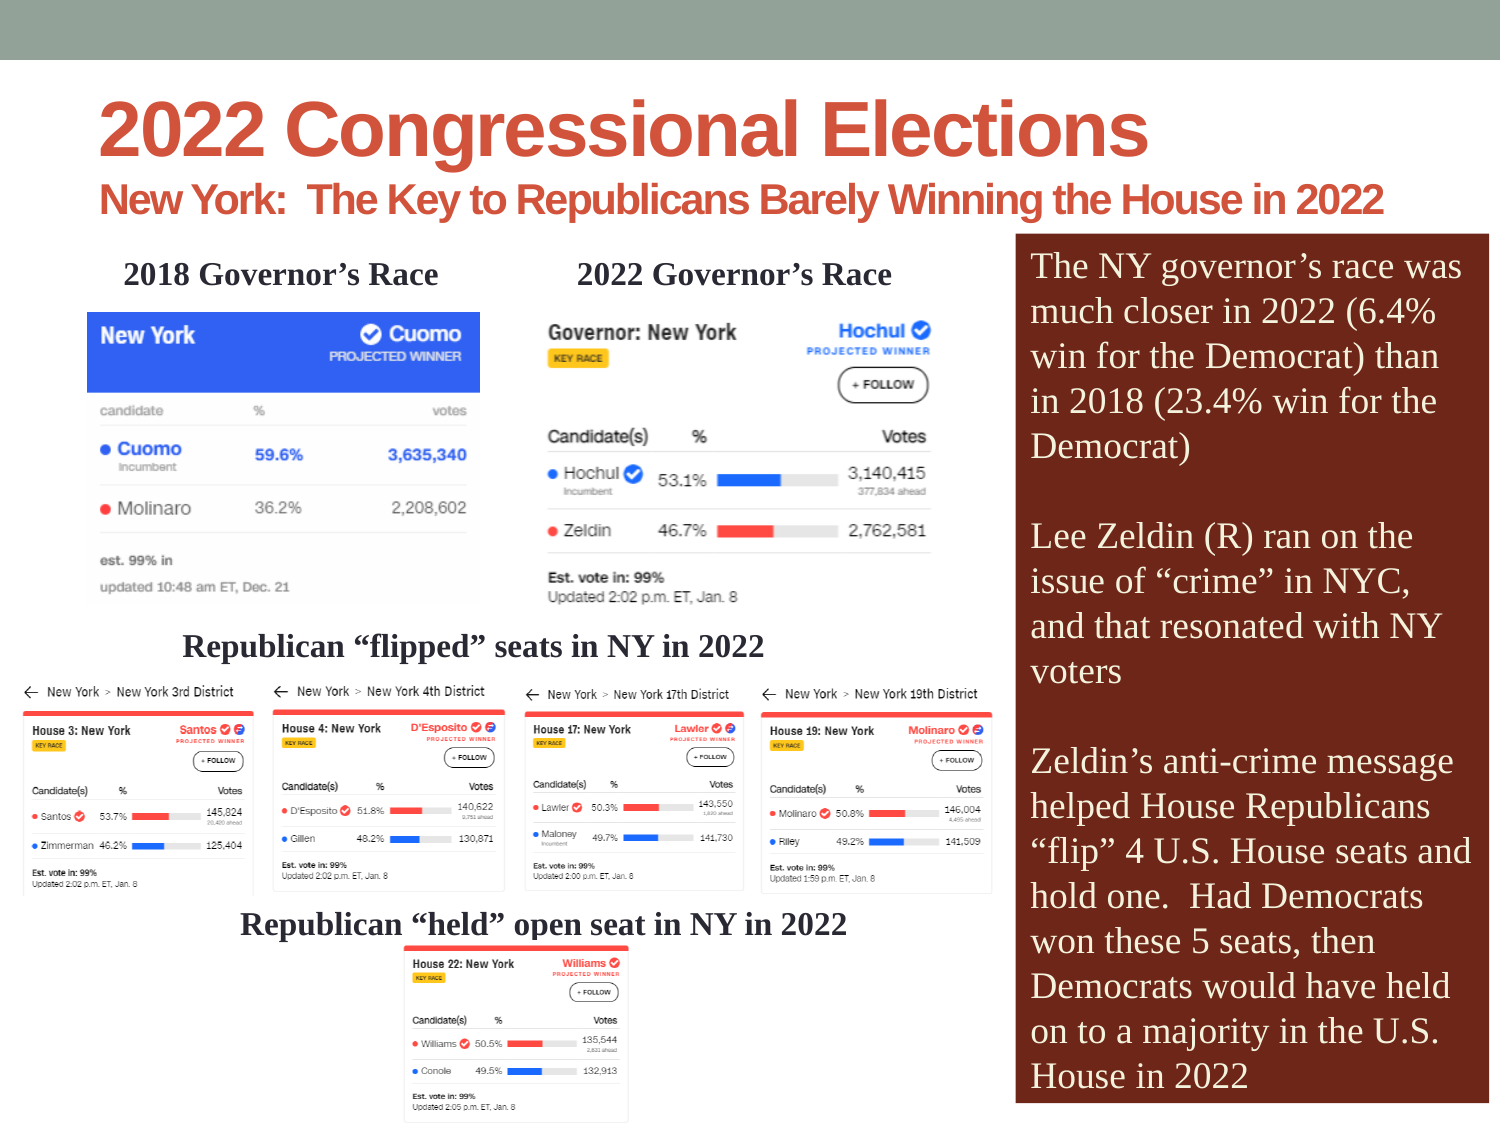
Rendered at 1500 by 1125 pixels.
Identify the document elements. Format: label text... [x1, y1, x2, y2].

picture [537, 312, 937, 613]
picture [520, 683, 748, 895]
picture [87, 312, 480, 605]
text_box The NY governor’s race was much closer in 2022 (6.4% win for the Democrat) than in 2018 (23.4% win for the Democrat) Lee Zeldin (R) ran on the issue of “crime” in NYC, and that resonated with NY voters Zeldin’s anti-crime message helped House Republicans “flip” 4 U.S. House seats and hold one. Had Democrats won these 5 seats, then Democrats would have held on to a majority in the U.S. House in 2022 [1015, 233, 1490, 1104]
text_box Republican “held” open seat in NY in 2022 [225, 899, 913, 950]
text_box 2018 Governor’s Race [108, 244, 459, 299]
title 2022 Congressional Elections New York: The Key to Republicans Barely Winning the House in 2022 [84, 69, 1434, 232]
picture [756, 682, 998, 898]
picture [397, 939, 634, 1125]
text_box Republican “flipped” seats in NY in 2022 [167, 617, 855, 672]
picture [12, 677, 256, 896]
text_box 2022 Governor’s Race [562, 244, 913, 299]
picture [265, 681, 512, 896]
